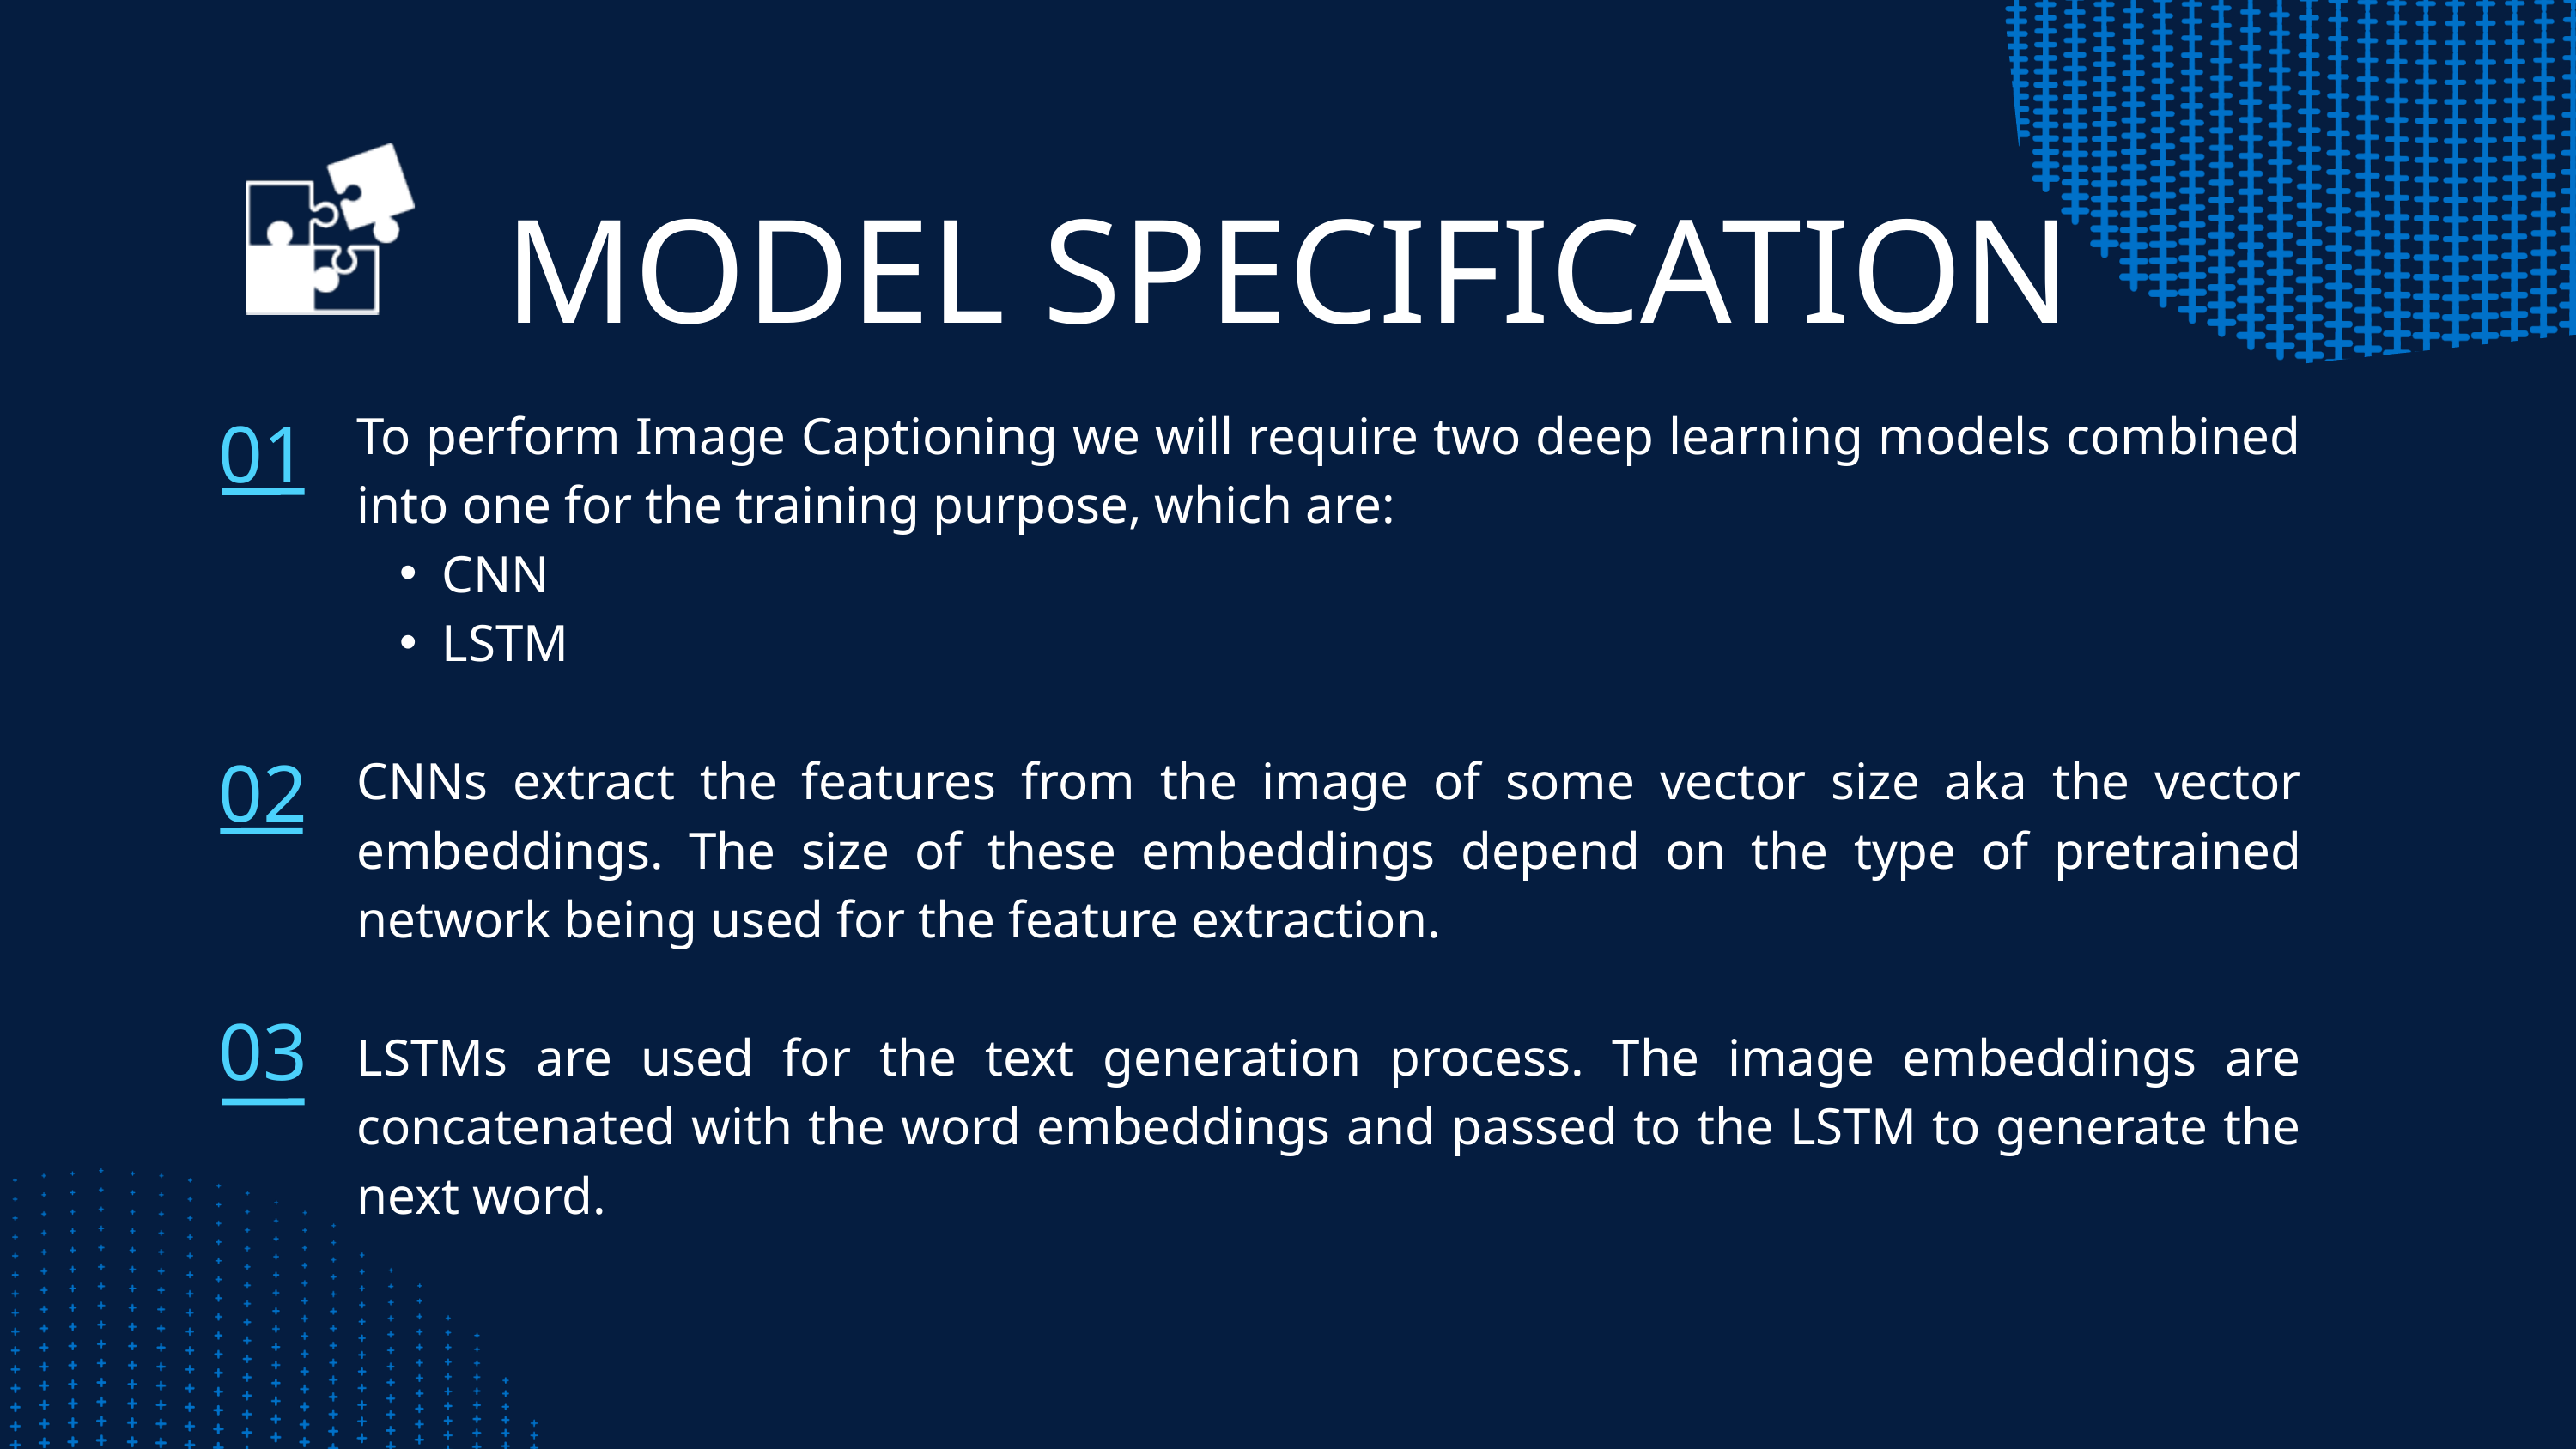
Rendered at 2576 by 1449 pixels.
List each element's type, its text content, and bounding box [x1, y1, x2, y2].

text_box [0, 1168, 602, 1449]
text_box [246, 143, 416, 315]
text_box 01 [196, 391, 331, 499]
text_box To perform Image Captioning we will require two deep learning models combined into one for the training purpose, which are: CNN LSTM CNNs extract the features from the image of some vector size aka the vector embeddings. The size of these embeddings depend on the type of pretrained network being used for the feature extraction. LSTMs are used for the text generation process. The image embeddings are concatenated with the word embeddings and passed to the LSTM to generate the next word. [356, 395, 2301, 1363]
text_box [2003, 0, 2576, 391]
text_box MODEL SPECIFICATION [422, 179, 2040, 352]
text_box 03 [196, 988, 331, 1096]
text_box 02 [196, 730, 331, 838]
